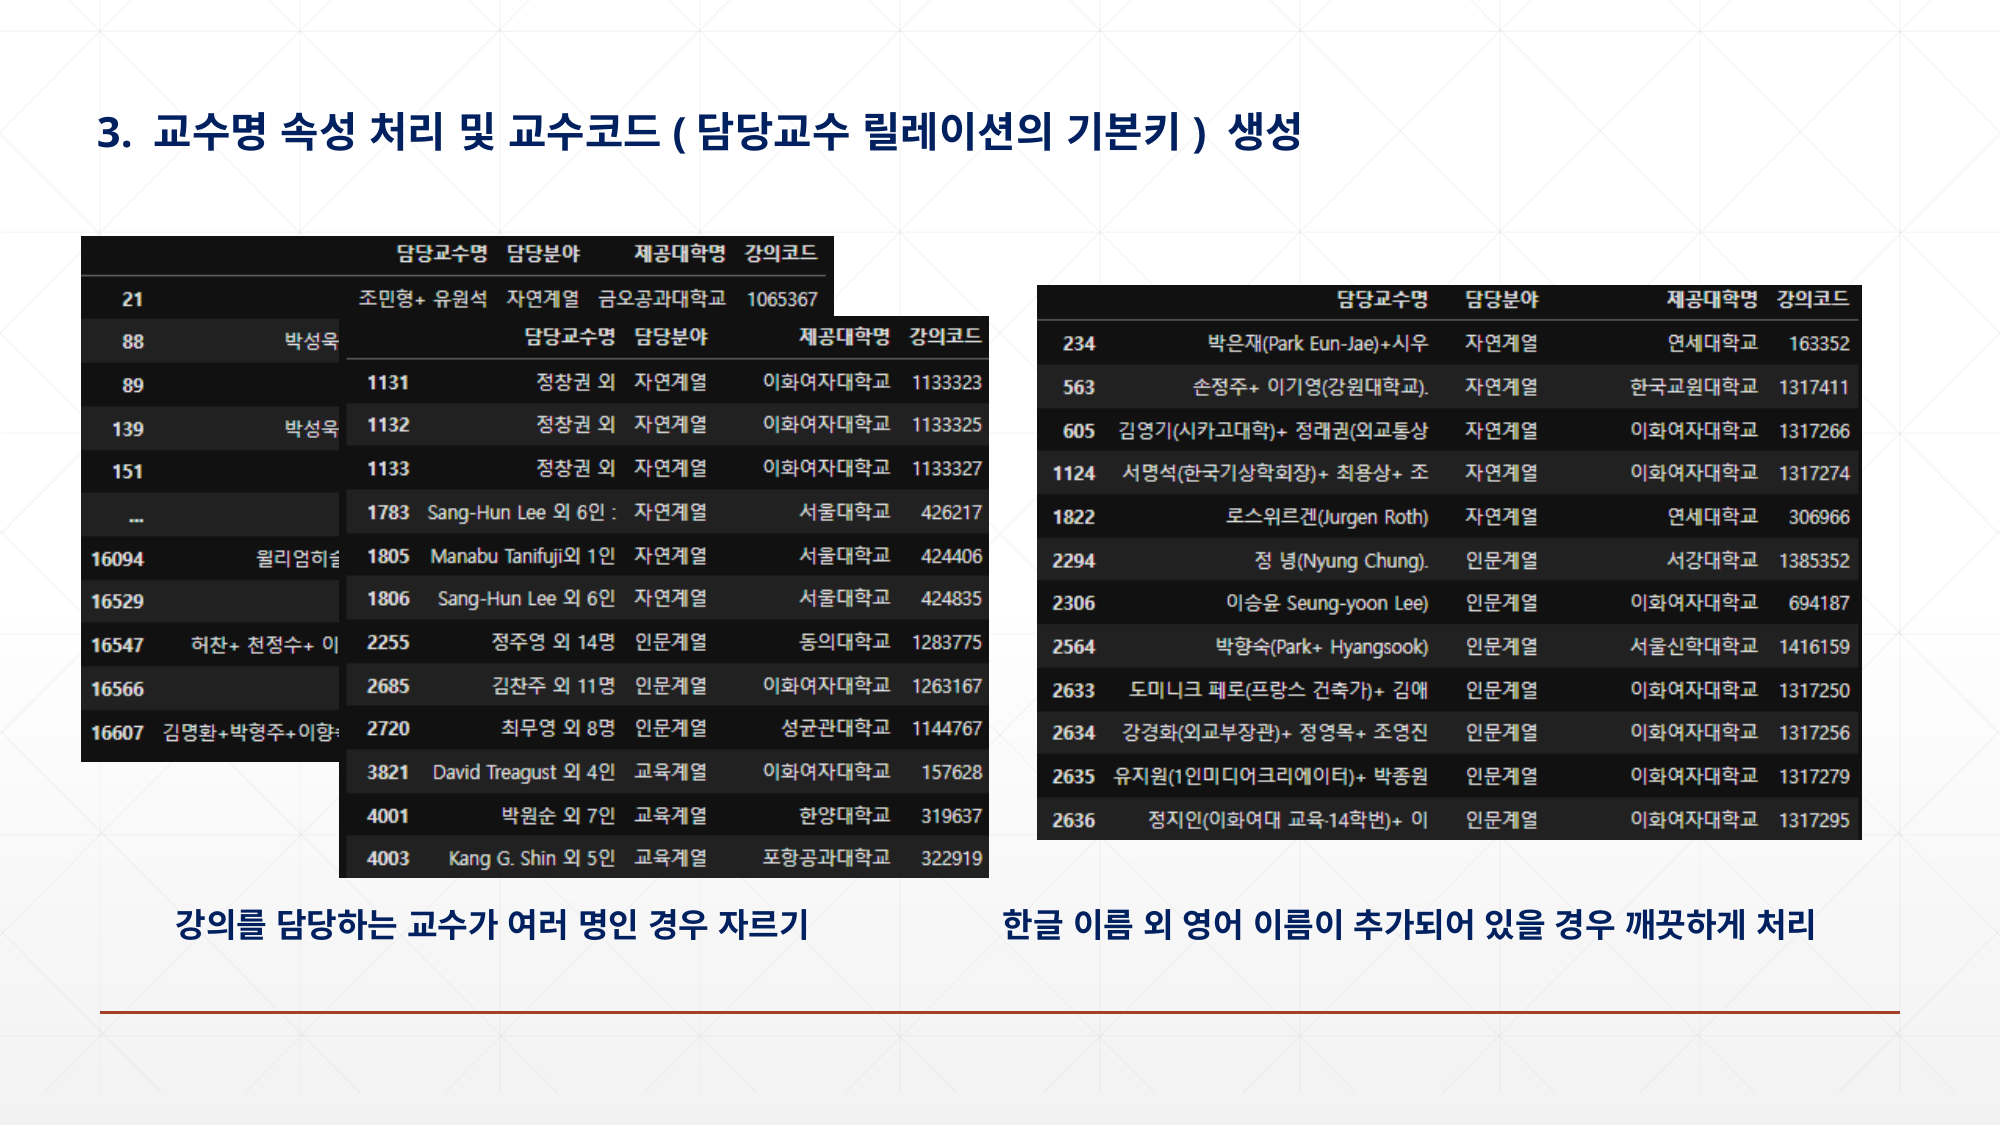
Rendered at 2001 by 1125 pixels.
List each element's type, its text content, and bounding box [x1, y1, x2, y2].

list 3. 교수명 속성 처리 및 교수코드(담당교수 릴레이션의 기본키) 생성 [81, 103, 1895, 165]
picture [1037, 285, 1862, 840]
text_box 한글 이름 외 영어 이름이 추가되어 있을 경우 깨끗하게 처리 [988, 897, 1911, 952]
picture [81, 236, 989, 878]
text_box 강의를 담당하는 교수가 여러 명인 경우 자르기 [69, 897, 917, 952]
